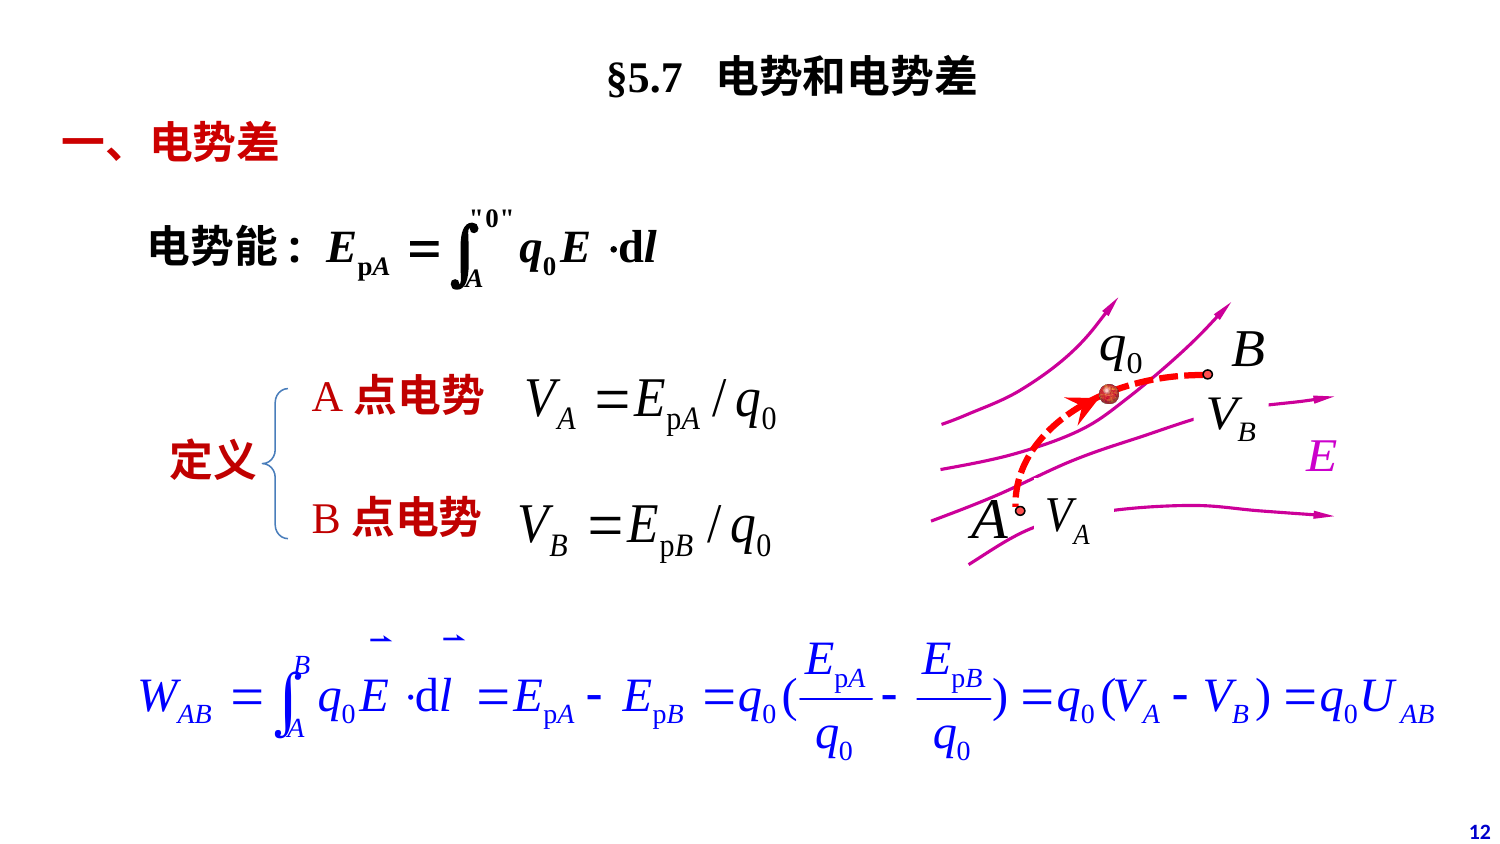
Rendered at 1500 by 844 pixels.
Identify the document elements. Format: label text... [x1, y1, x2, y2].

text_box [134, 627, 1444, 772]
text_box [131, 196, 675, 298]
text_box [923, 301, 1346, 565]
slide_number 12 [1156, 805, 1500, 844]
text_box §5.7 电势和电势差 [591, 40, 993, 109]
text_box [1038, 381, 1269, 553]
text_box 一、电势差 [46, 107, 891, 175]
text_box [154, 359, 789, 575]
